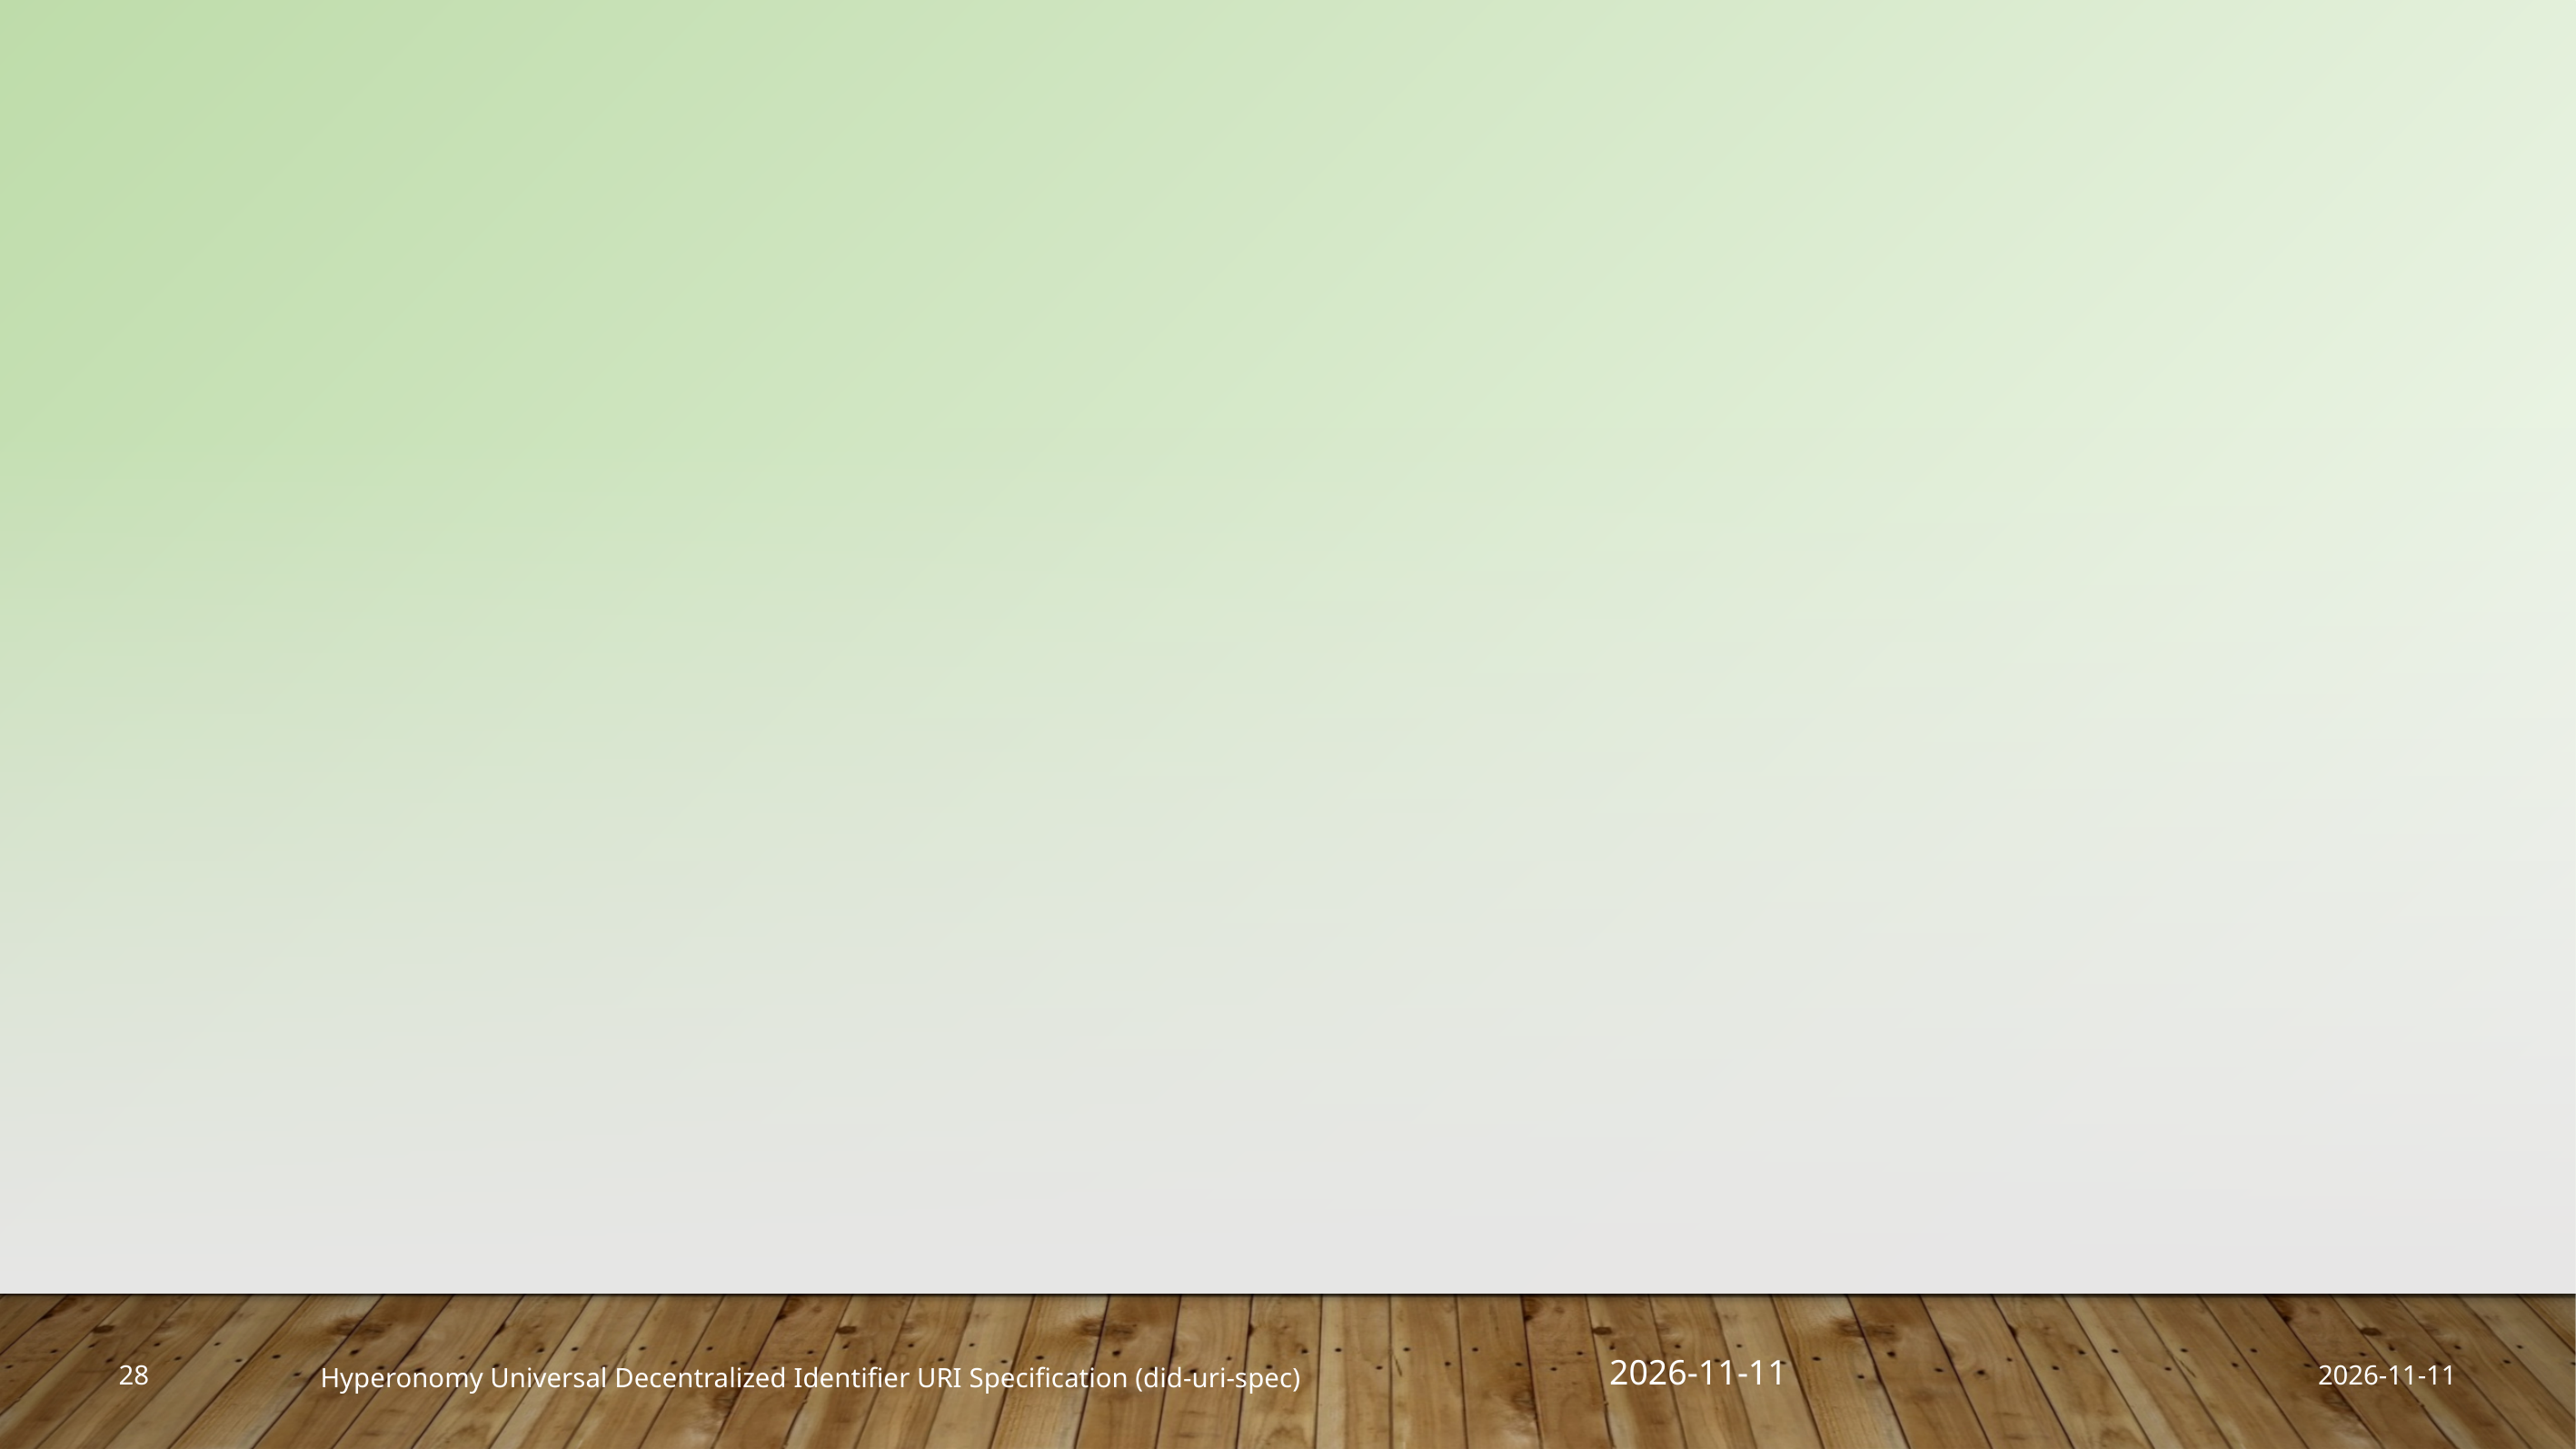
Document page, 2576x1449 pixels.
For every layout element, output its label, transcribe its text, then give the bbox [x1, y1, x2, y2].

slide_number 28 [104, 1344, 280, 1410]
picture [0, 1294, 2576, 1449]
text_box Hyperonomy Universal Decentralized Identifier URI Specification (did-uri-spec) [306, 1344, 1534, 1409]
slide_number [1596, 1344, 2471, 1410]
